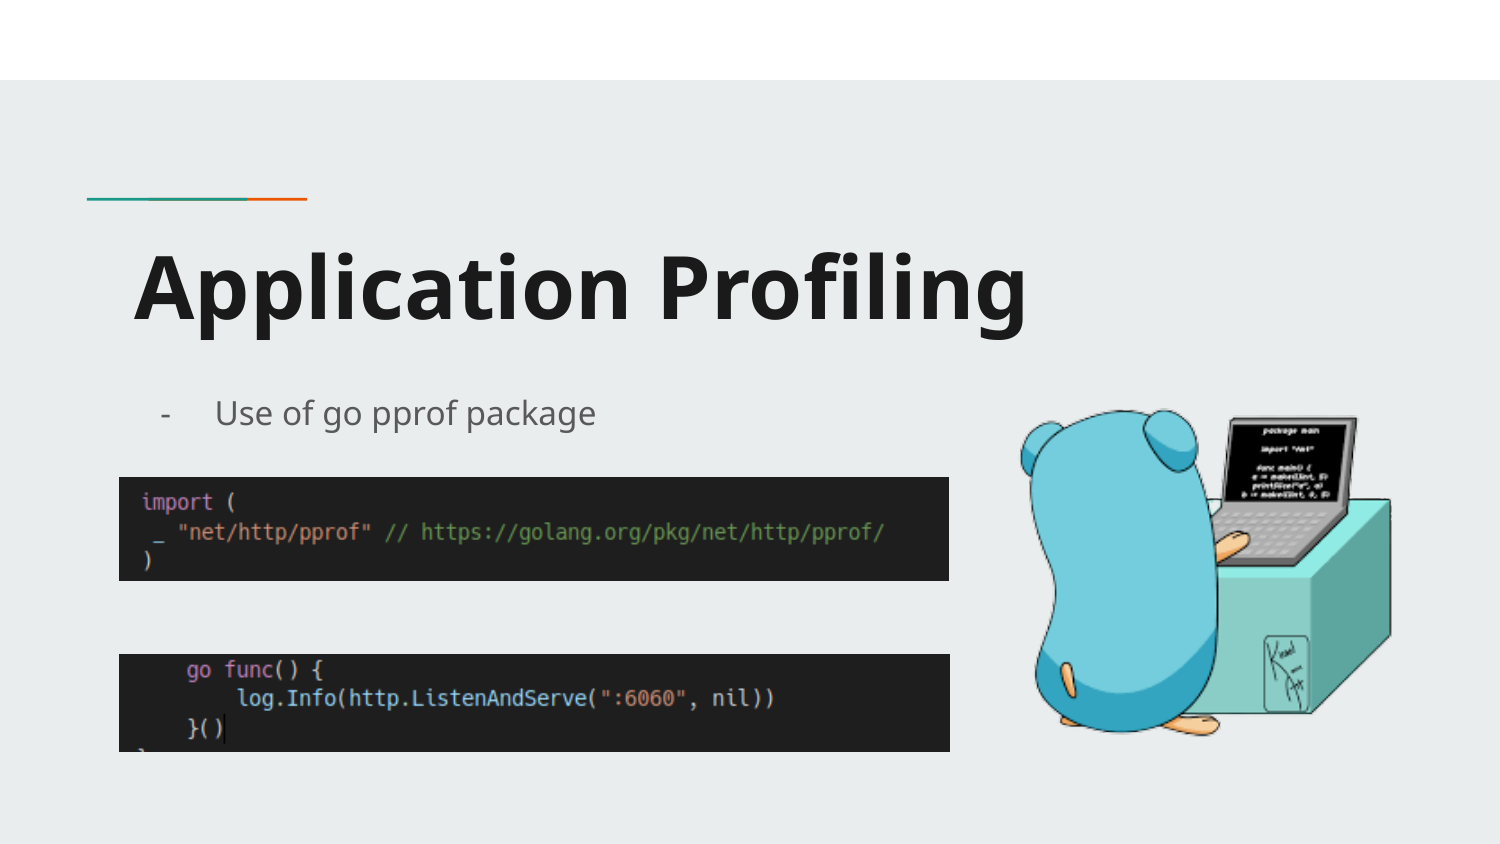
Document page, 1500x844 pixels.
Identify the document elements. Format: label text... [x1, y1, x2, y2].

picture [119, 477, 949, 581]
subtitle Use of go pprof package [124, 377, 987, 467]
picture [119, 654, 950, 752]
picture [992, 362, 1398, 768]
title Application Profiling [119, 216, 1381, 490]
